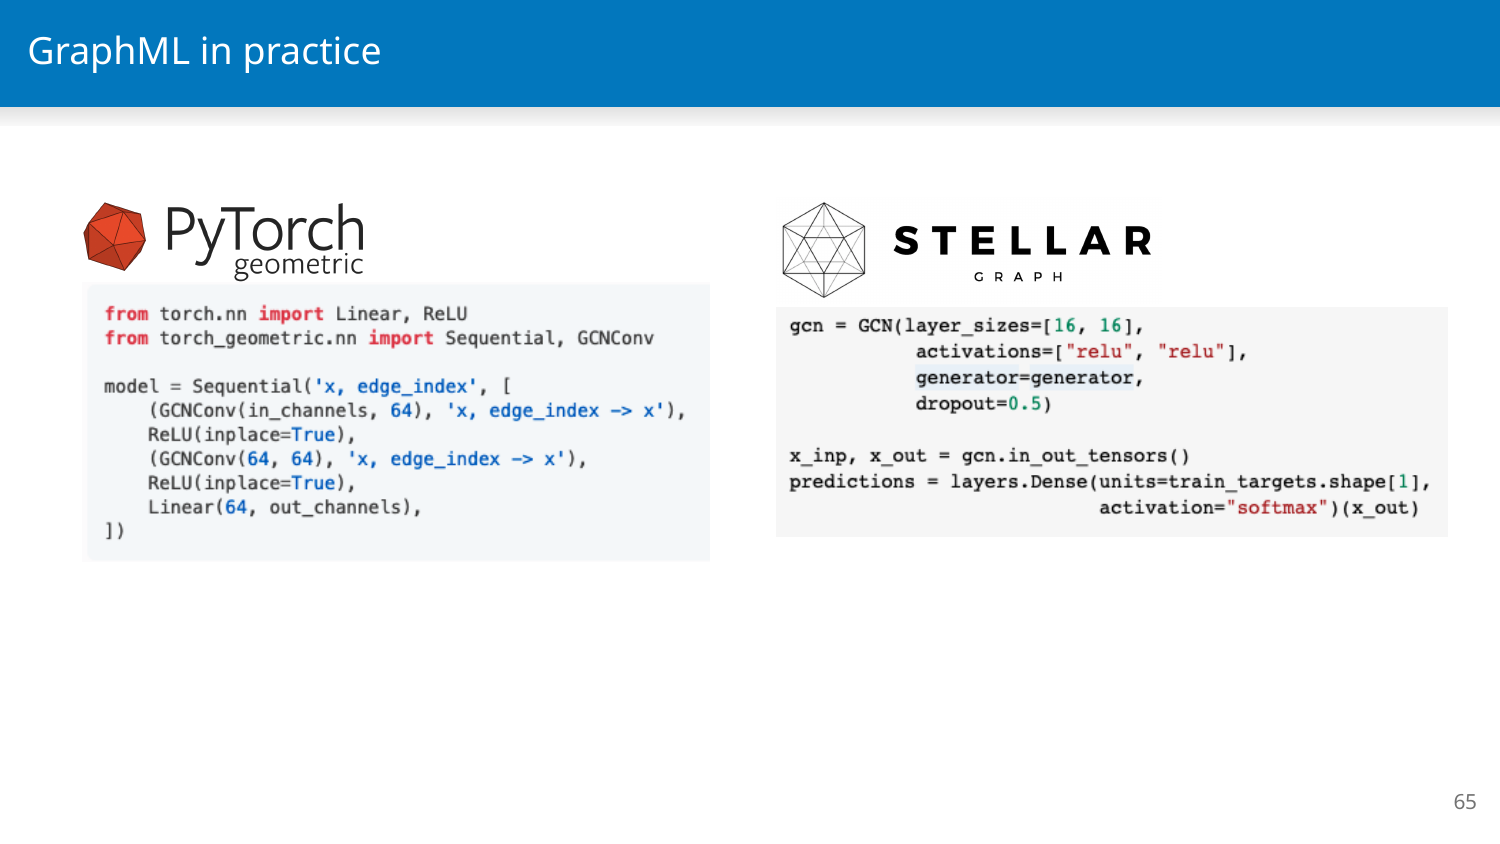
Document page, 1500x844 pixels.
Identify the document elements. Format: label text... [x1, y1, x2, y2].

slide_number ‹#› [1398, 770, 1489, 835]
title GraphML in practice [16, 2, 1464, 102]
picture [82, 201, 710, 562]
picture [775, 306, 1449, 537]
picture [775, 196, 1162, 304]
